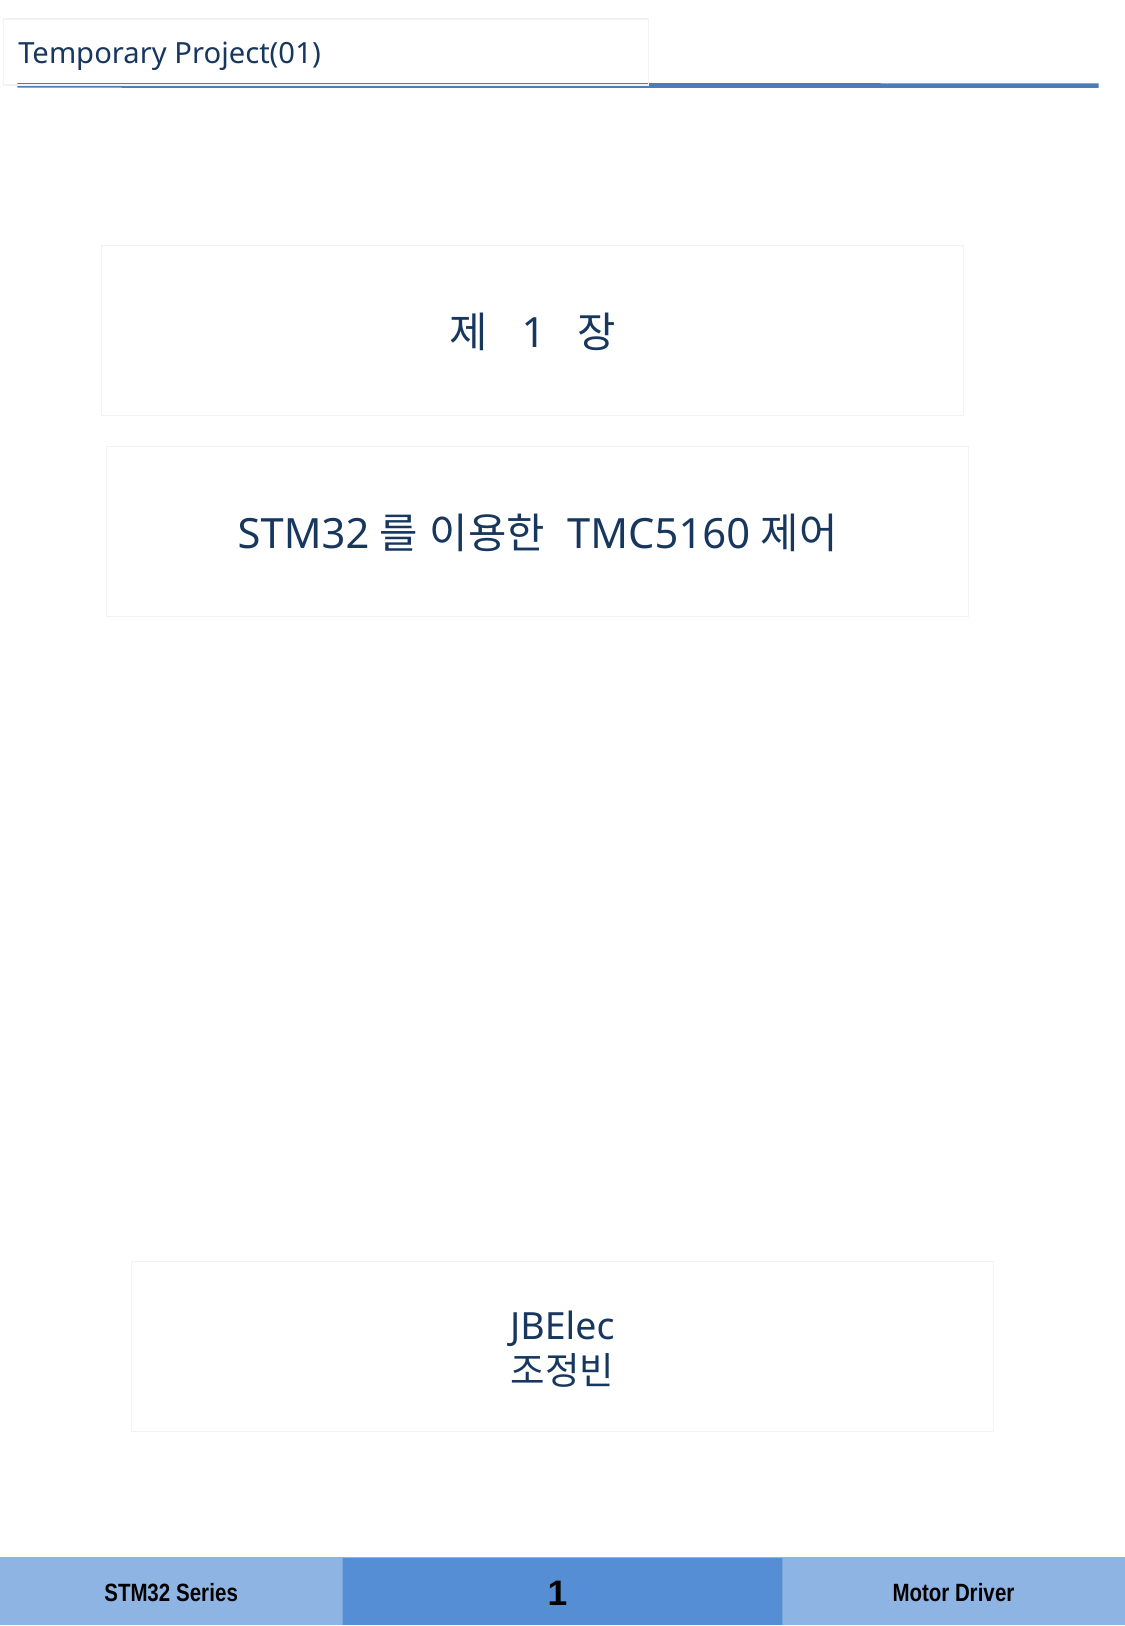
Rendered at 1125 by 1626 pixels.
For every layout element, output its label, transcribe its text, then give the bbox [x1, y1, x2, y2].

text_box JBElec 조정빈 [131, 1261, 994, 1432]
text_box STM32를 이용한 TMC5160제어 [106, 446, 969, 617]
title Temporary Project(01) [3, 18, 649, 86]
text_box 제 1 장 [101, 245, 964, 416]
